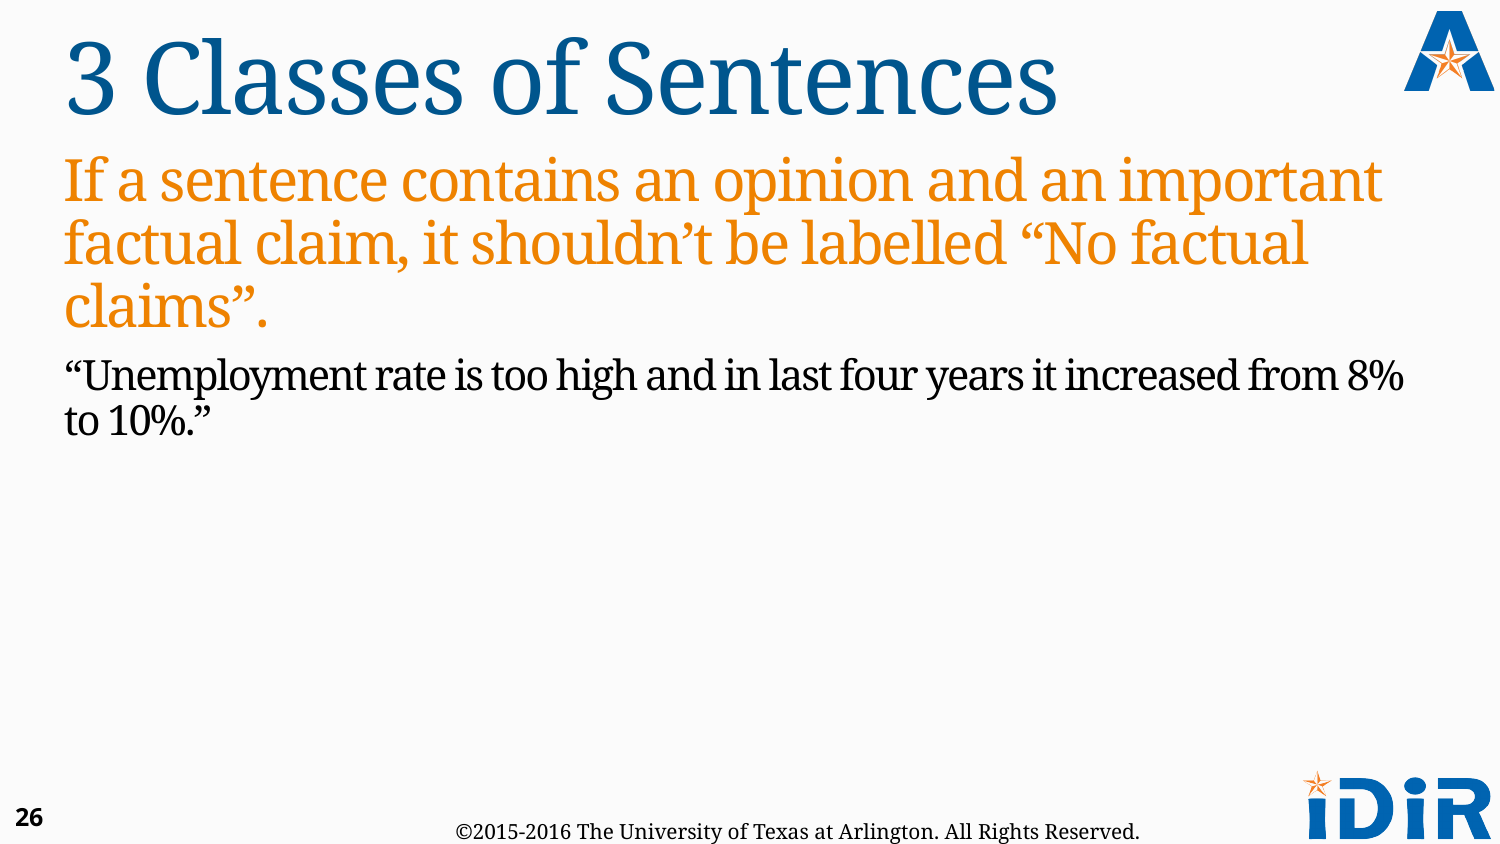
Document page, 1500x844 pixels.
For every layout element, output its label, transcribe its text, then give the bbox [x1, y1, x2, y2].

slide_number 26 [0, 796, 350, 842]
list If a sentence contains an opinion and an important factual claim, it shouldn’t be labelled “No factual claims”. “Unemployment rate is too high and in last four years it increased from 8% to 10%.” [63, 151, 1436, 339]
picture [1404, 11, 1495, 91]
picture [1301, 769, 1495, 844]
title 3 Classes of Sentences [63, 28, 1436, 139]
